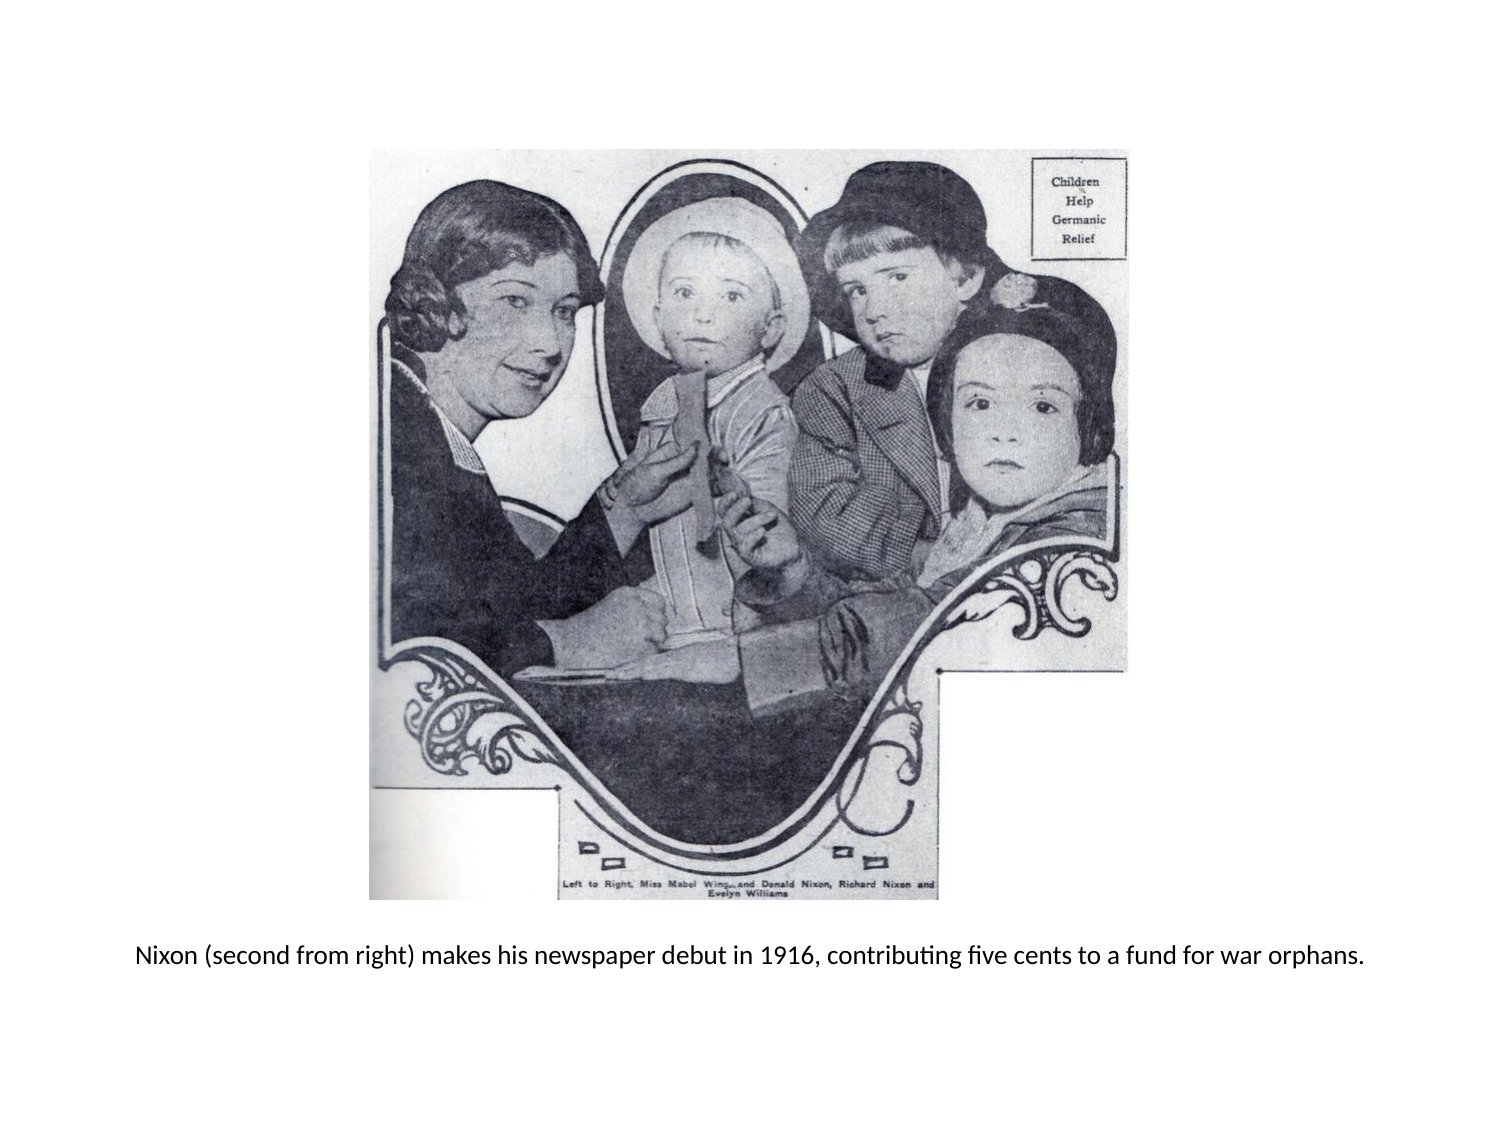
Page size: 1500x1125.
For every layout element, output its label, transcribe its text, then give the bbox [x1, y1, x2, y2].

picture [369, 149, 1131, 901]
text_box Nixon (second from right) makes his newspaper debut in 1916, contributing five cents to a fund for war orphans. [120, 929, 1380, 978]
